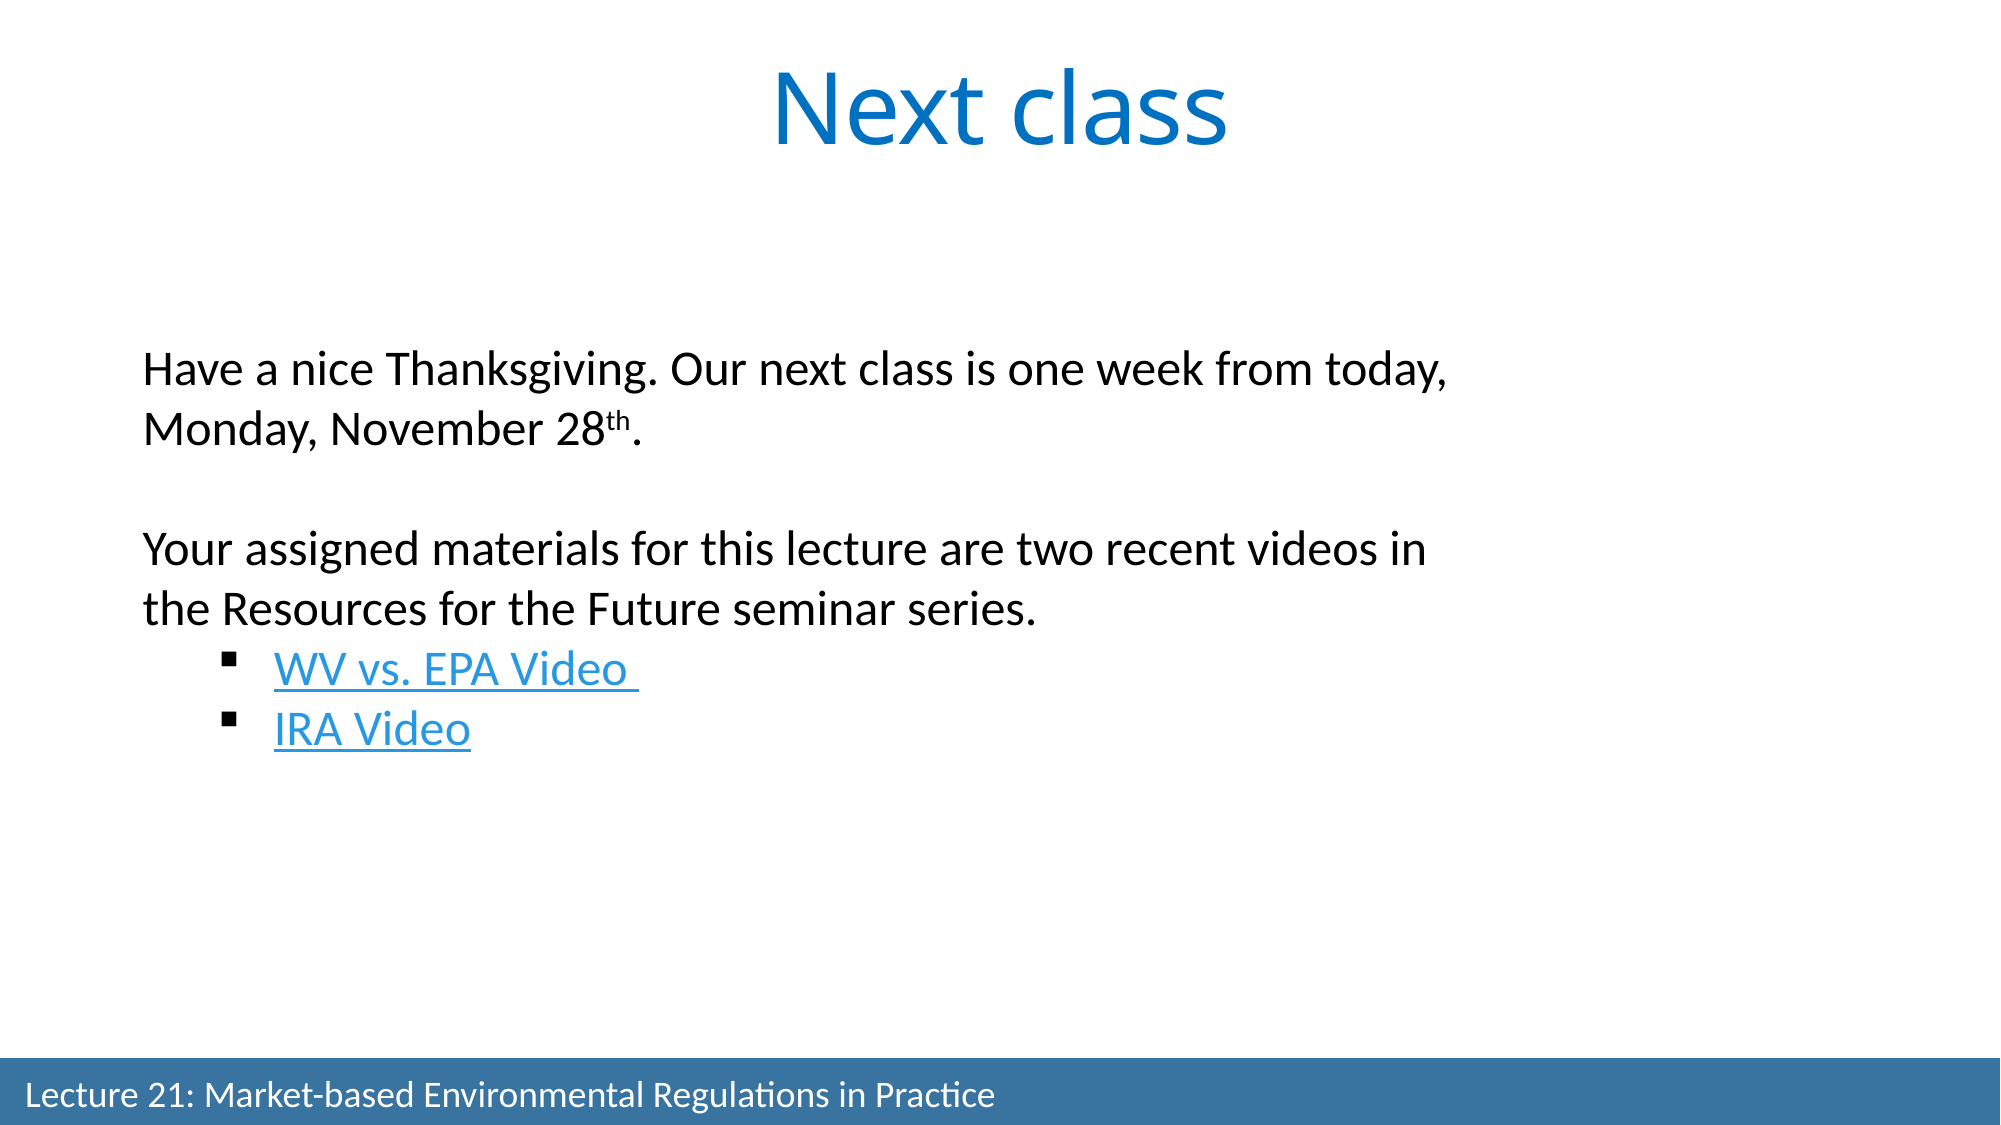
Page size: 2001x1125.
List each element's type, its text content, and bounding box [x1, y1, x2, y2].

text_box Have a nice Thanksgiving. Our next class is one week from today, Monday, November 28th. Your assigned materials for this lecture are two recent videos in the Resources for the Future seminar series. WV vs. EPA Video IRA Video [127, 267, 1498, 883]
text_box Next class [60, 0, 1940, 224]
